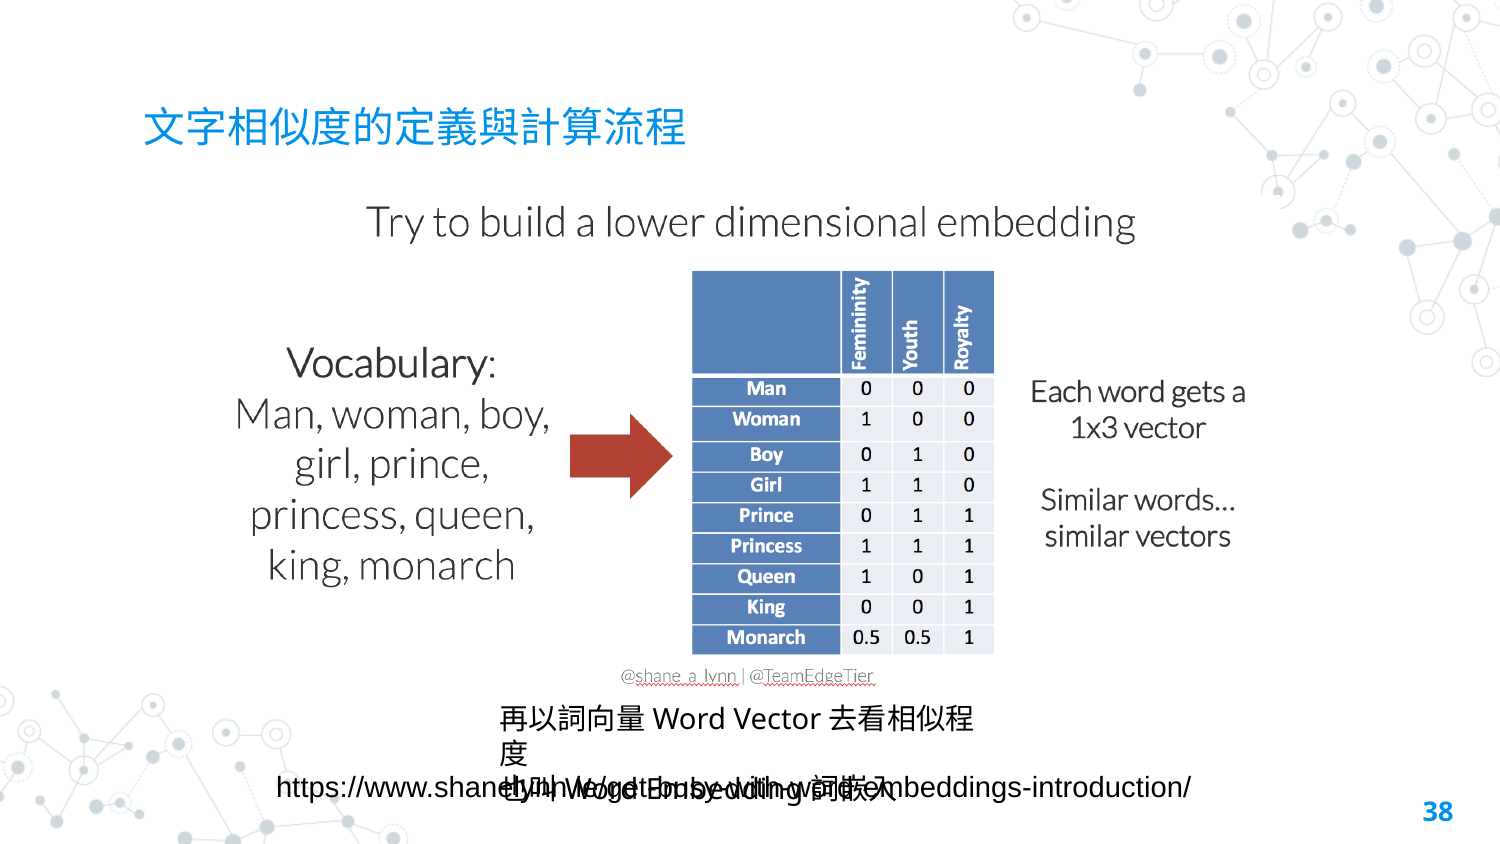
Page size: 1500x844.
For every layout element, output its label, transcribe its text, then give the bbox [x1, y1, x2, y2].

picture [0, 0, 1500, 844]
text_box https://www.shanelynn.ie/get-busy-with-word-embeddings-introduction/ [261, 760, 484, 811]
text_box https://www.shanelynn.ie/get-busy-with-word-embeddings-introduction/ [1016, 760, 1239, 811]
slide_number 38 [1378, 779, 1469, 844]
title 文字相似度的定義與計算流程 [128, 50, 1372, 166]
text_box 再以詞向量Word Vector去看相似程度 也叫Word Embedding詞嵌入 [484, 702, 1016, 813]
